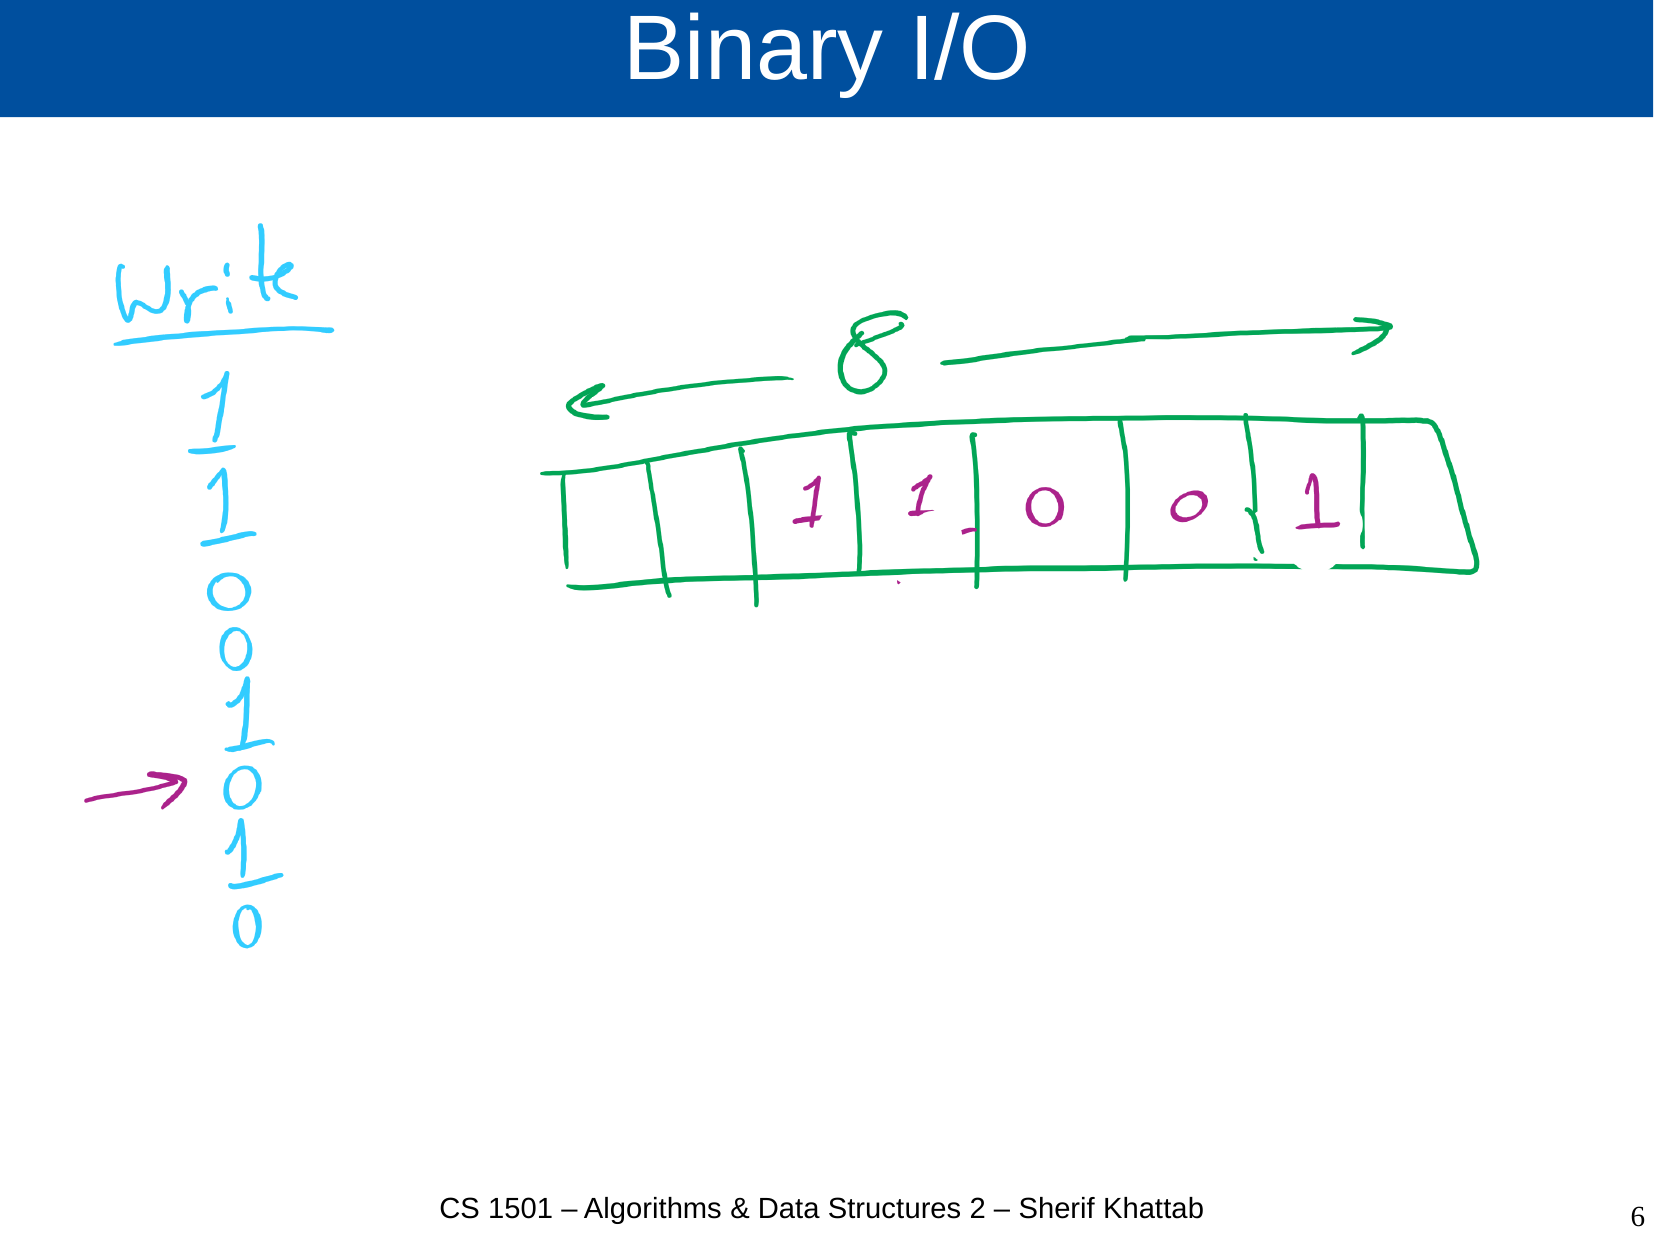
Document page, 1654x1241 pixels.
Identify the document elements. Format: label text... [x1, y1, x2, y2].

slide_number 6 [1265, 1199, 1646, 1241]
picture [70, 209, 1493, 1158]
footer CS 1501 – Algorithms & Data Structures 2 – Sherif Khattab [407, 1191, 1238, 1241]
title Binary I/O [0, 0, 1654, 118]
